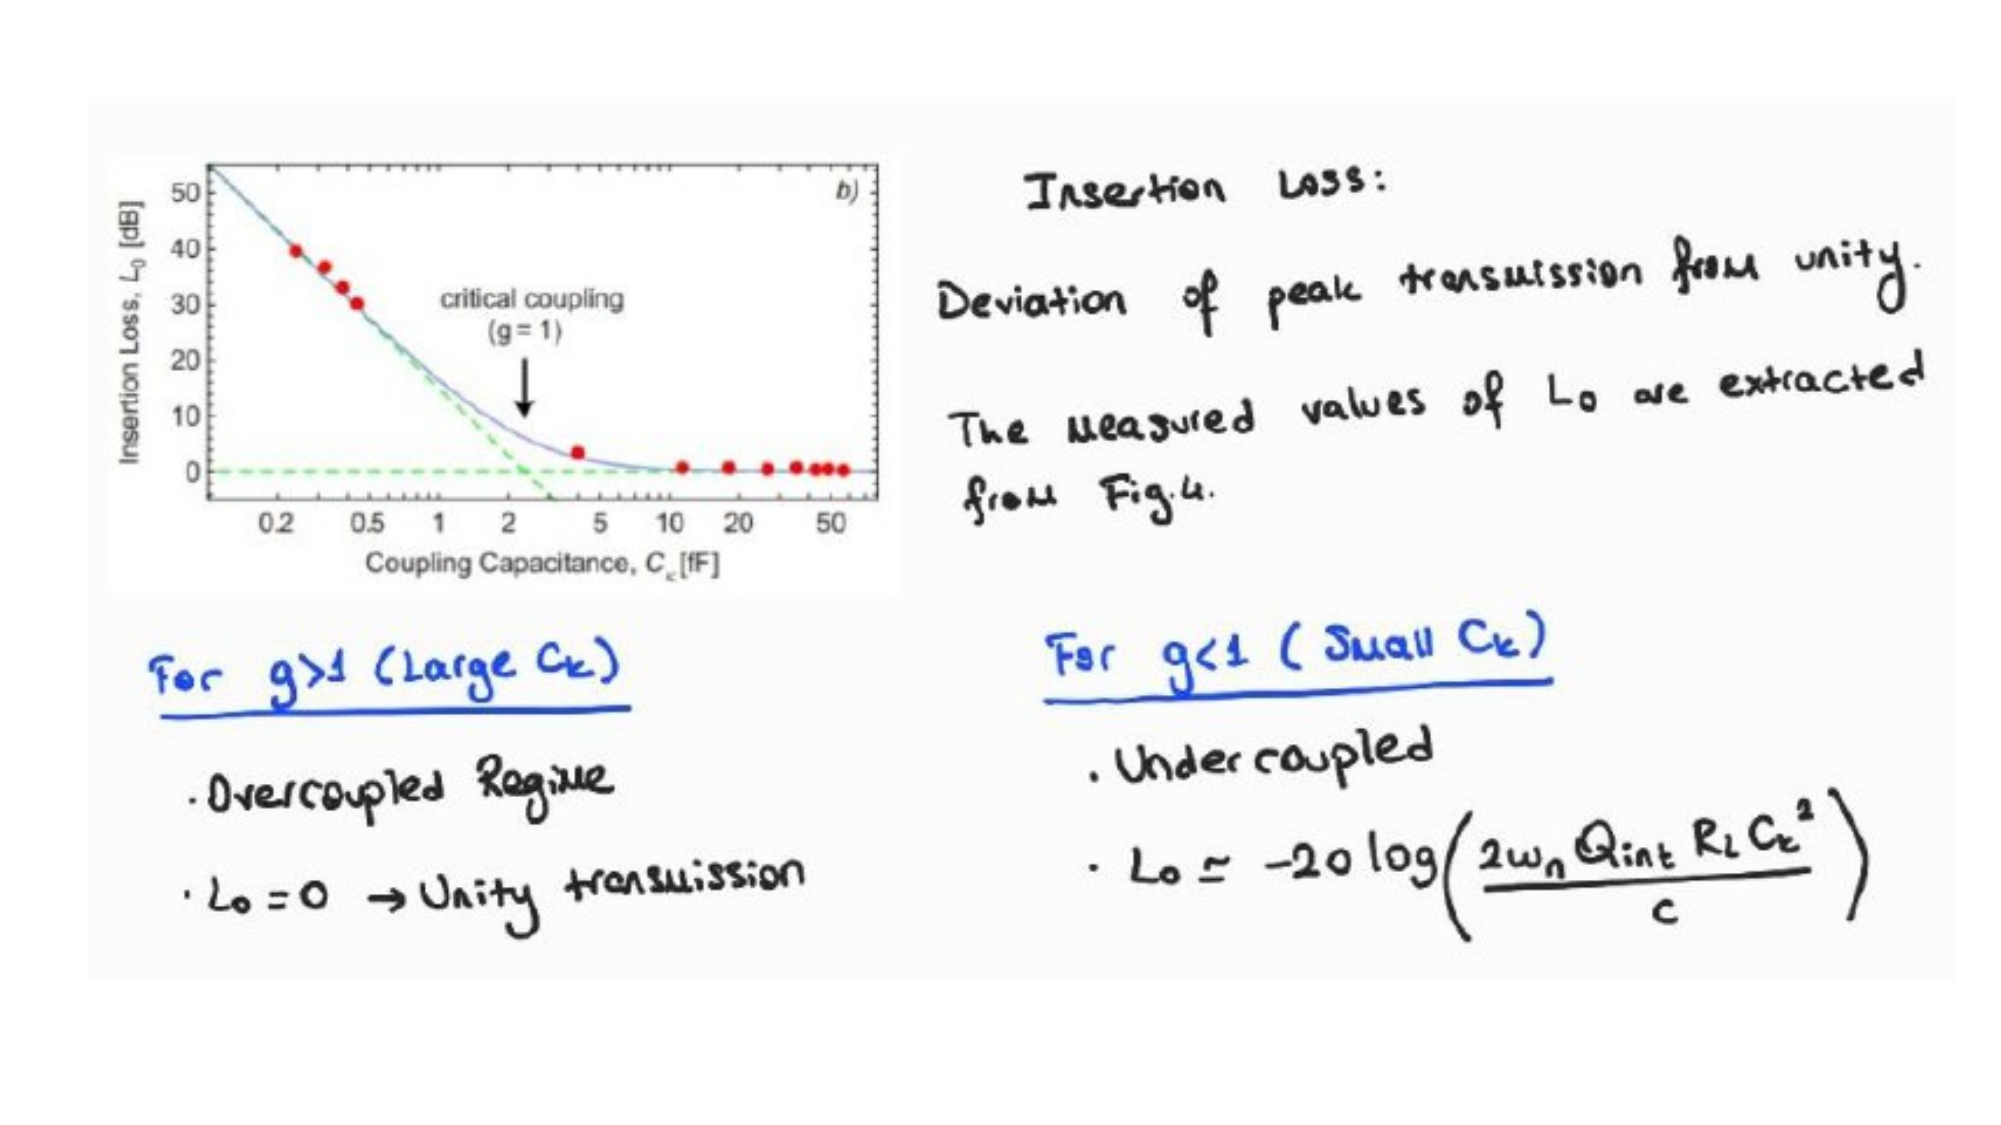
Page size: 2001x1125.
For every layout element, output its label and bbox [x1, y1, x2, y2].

picture [86, 97, 1957, 982]
